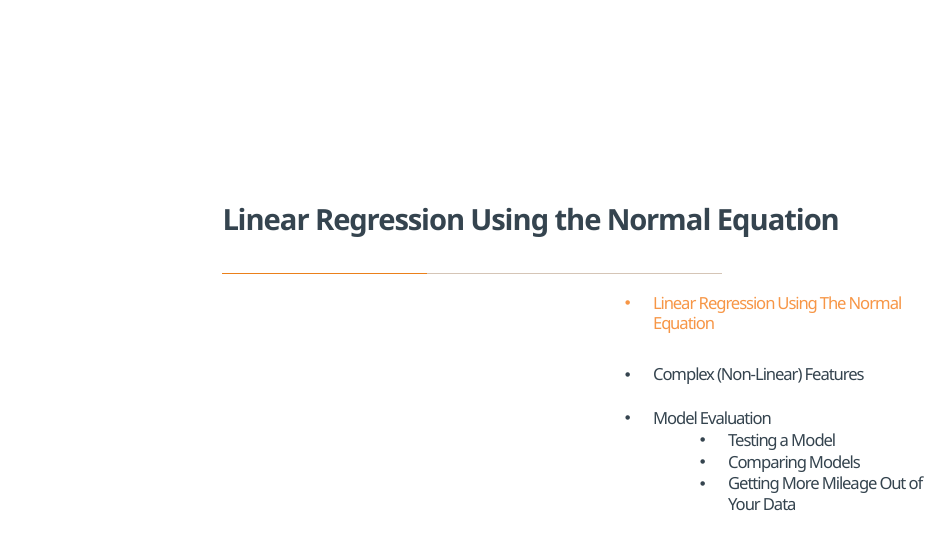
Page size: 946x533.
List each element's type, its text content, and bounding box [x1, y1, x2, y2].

text_box Linear Regression Using The Normal Equation Complex (Non-Linear) Features Model Evaluation Testing a Model Comparing Models Getting More Mileage Out of Your Data [622, 291, 941, 533]
text_box Linear Regression Using the Normal Equation [220, 198, 911, 237]
